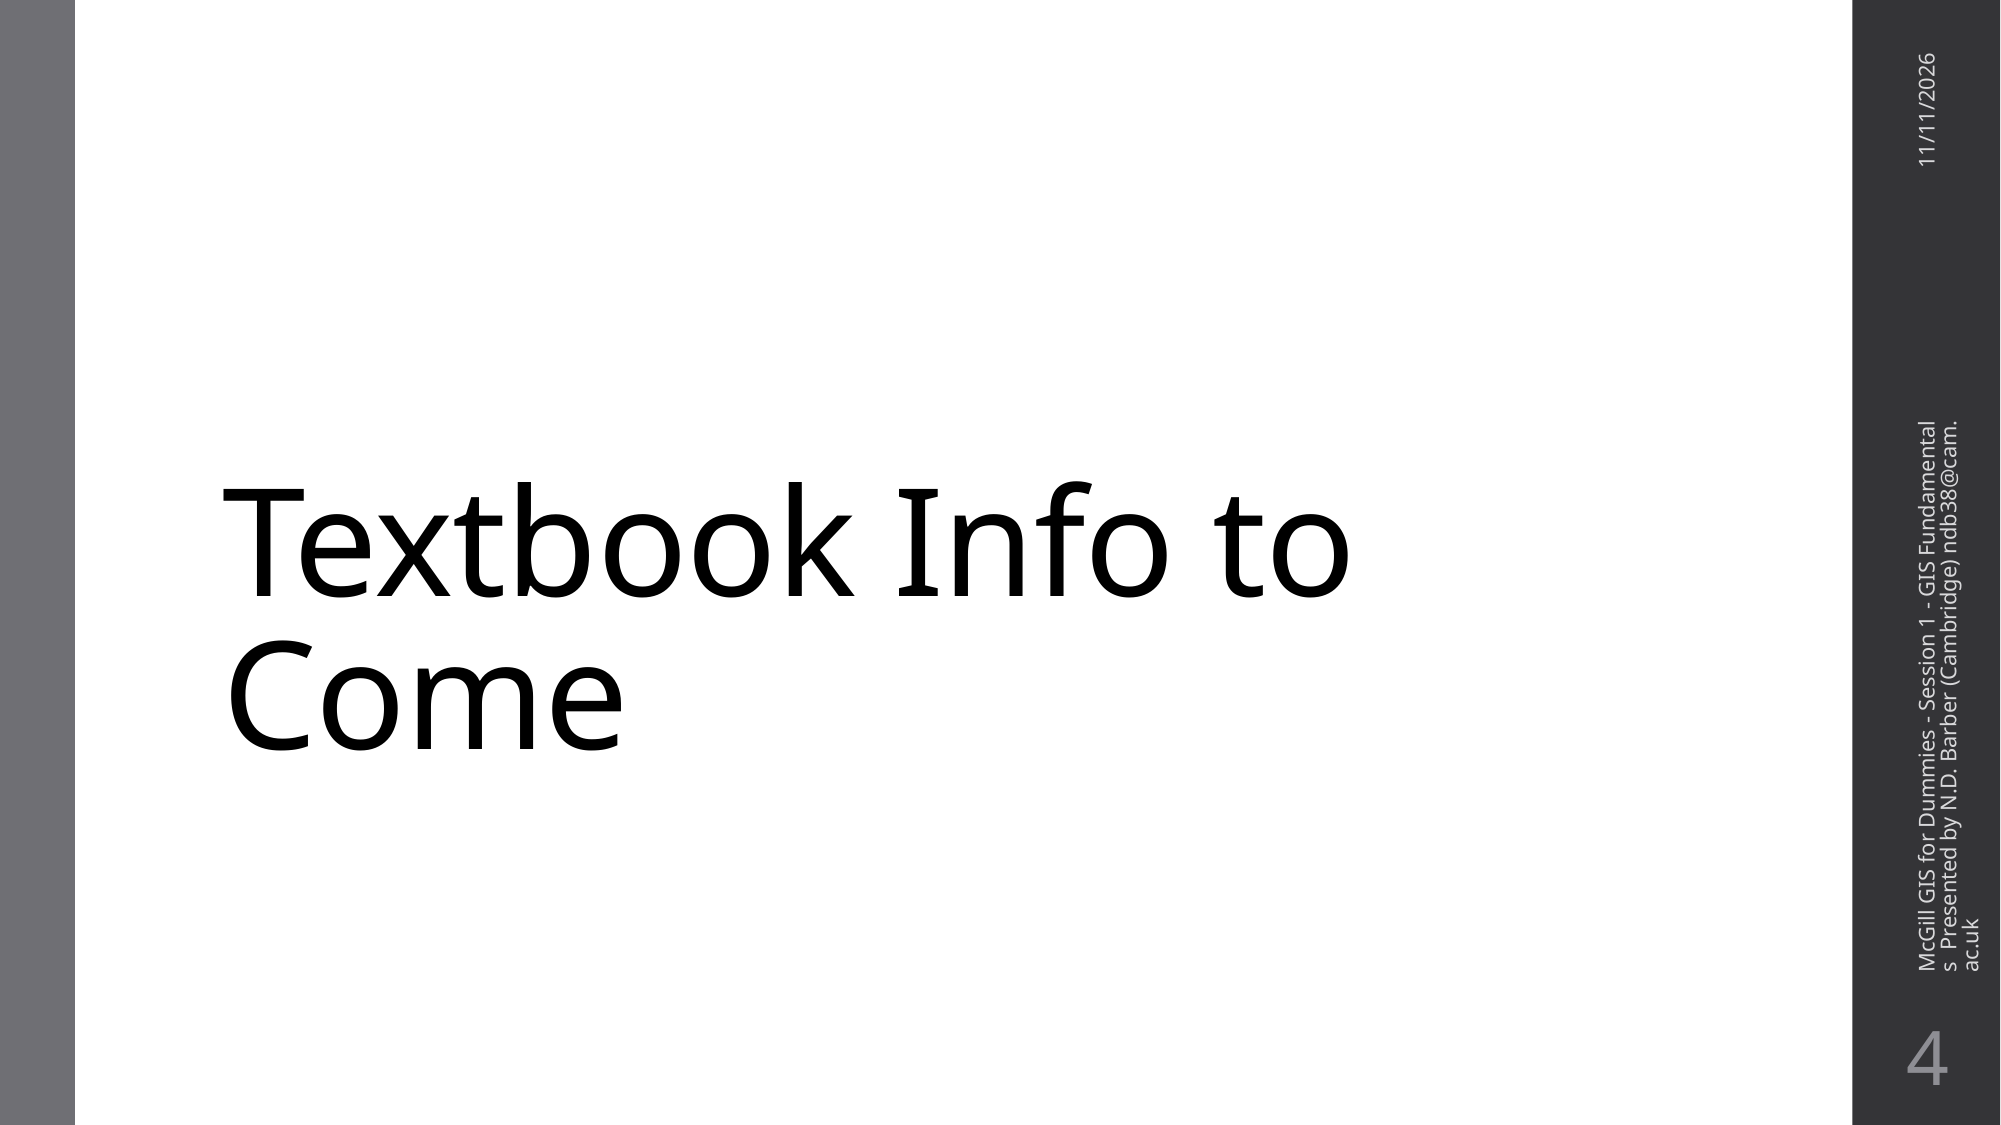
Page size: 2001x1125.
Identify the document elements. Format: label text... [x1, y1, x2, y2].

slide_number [1897, 37, 1958, 351]
footer McGill GIS for Dummies - Session 1 - GIS Fundamentals Presented by N.D. Barber (Cambridge) ndb38@cam.ac.uk [1897, 400, 1958, 988]
title Textbook Info to Come [206, 124, 1752, 788]
slide_number 3 [1852, 1012, 2000, 1110]
